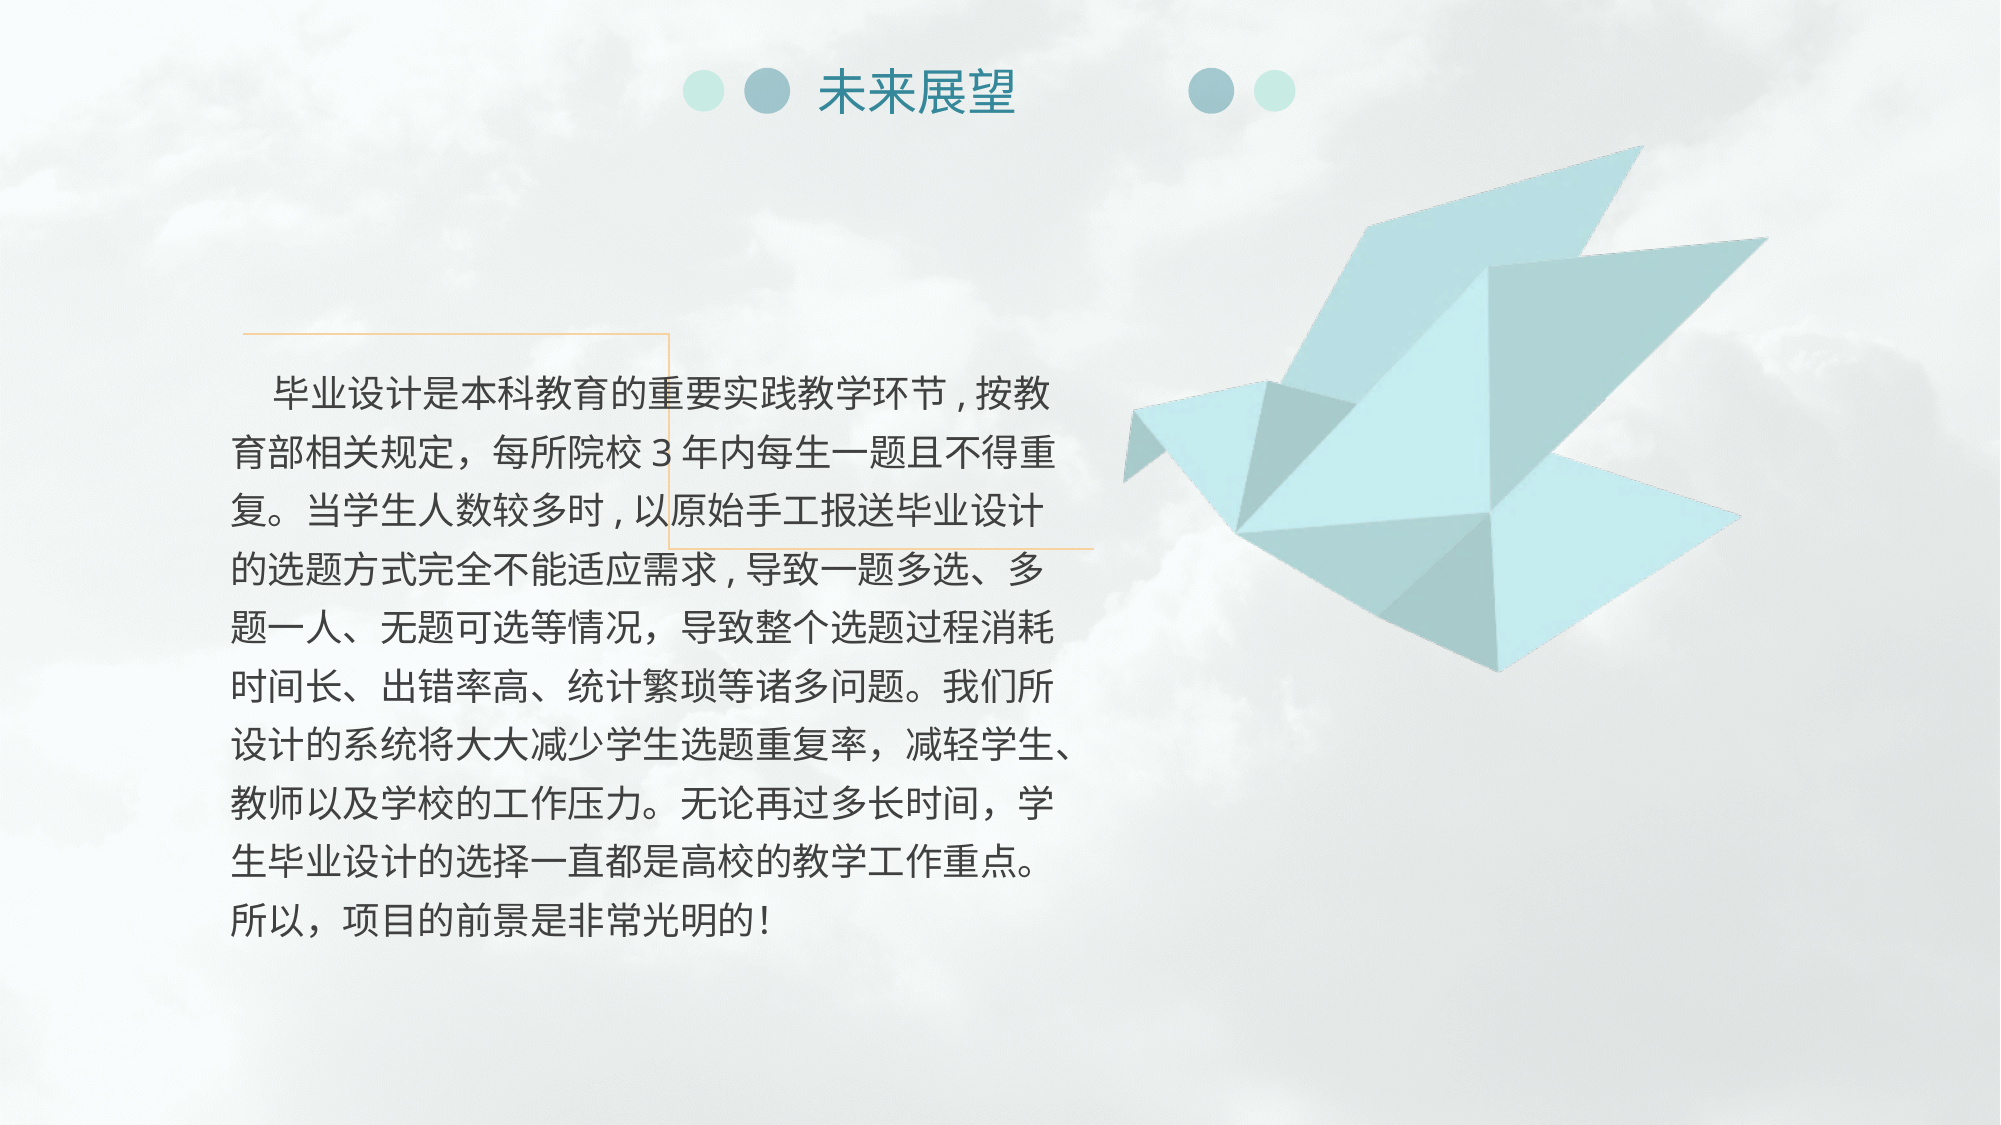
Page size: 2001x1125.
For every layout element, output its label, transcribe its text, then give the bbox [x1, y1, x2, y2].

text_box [215, 333, 1095, 1014]
text_box [744, 67, 791, 114]
text_box [1188, 67, 1235, 114]
text_box [682, 69, 725, 112]
text_box [1253, 69, 1296, 112]
picture [1123, 145, 1769, 673]
text_box 未来展望 [802, 52, 1173, 128]
